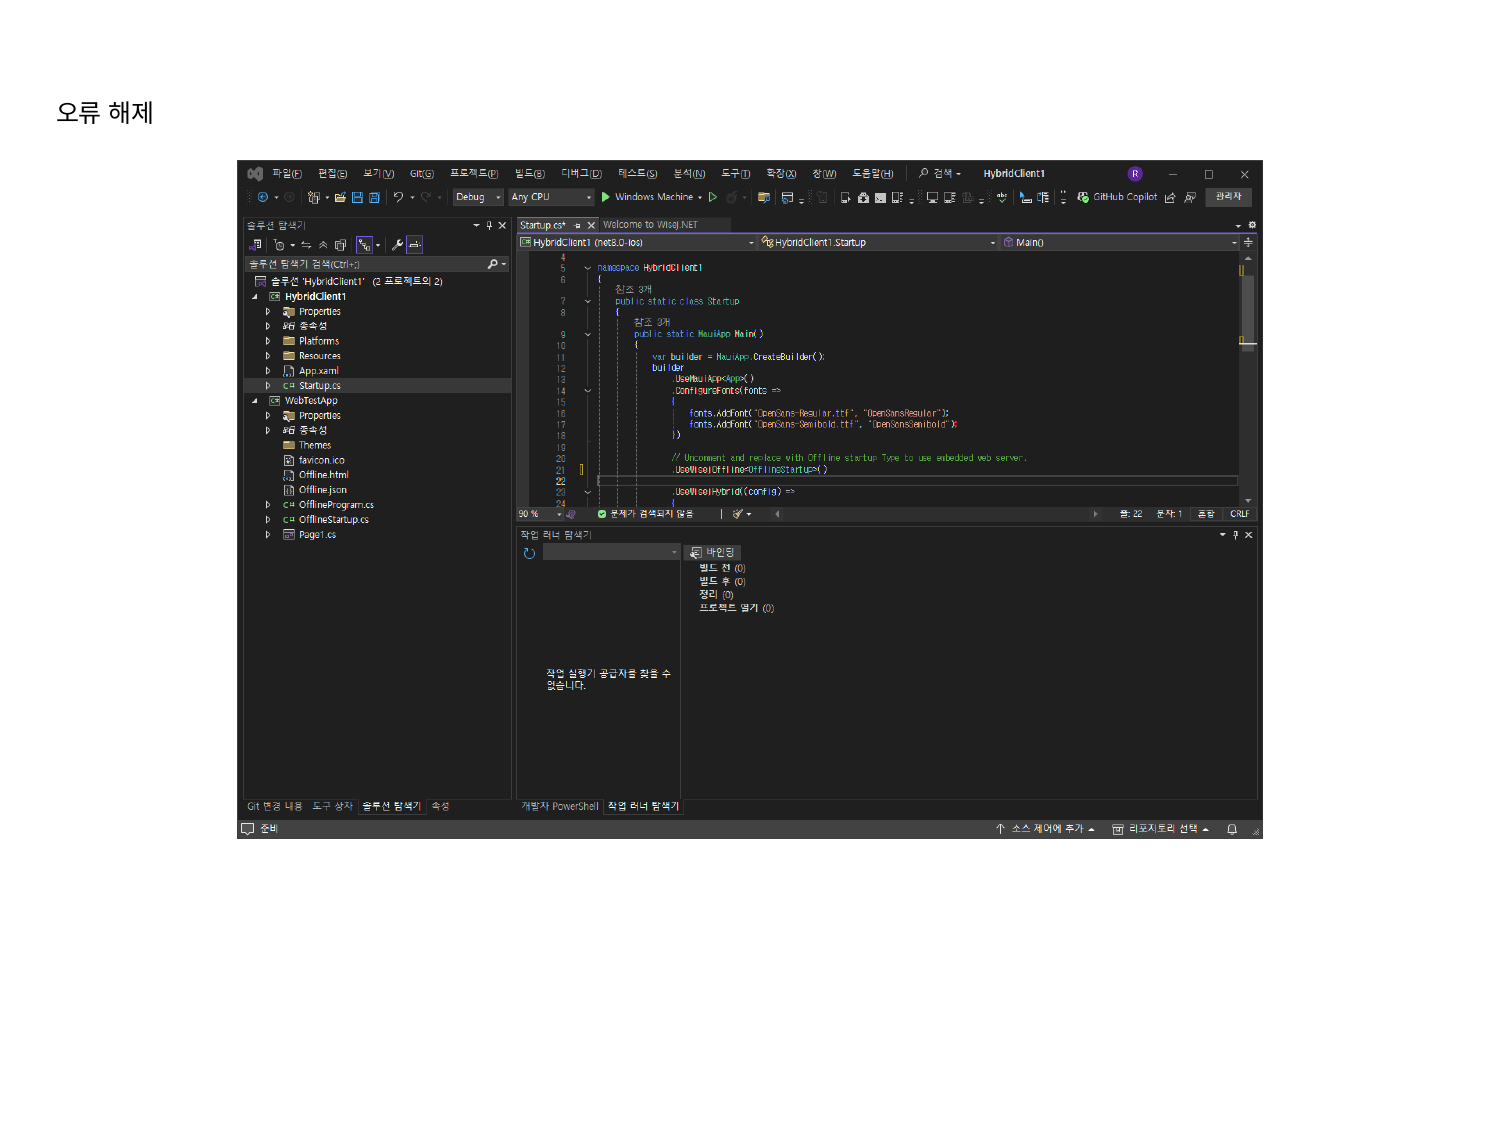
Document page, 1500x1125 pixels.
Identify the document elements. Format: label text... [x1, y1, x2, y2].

picture [236, 160, 1264, 839]
text_box 오류 해제 [41, 90, 1459, 135]
